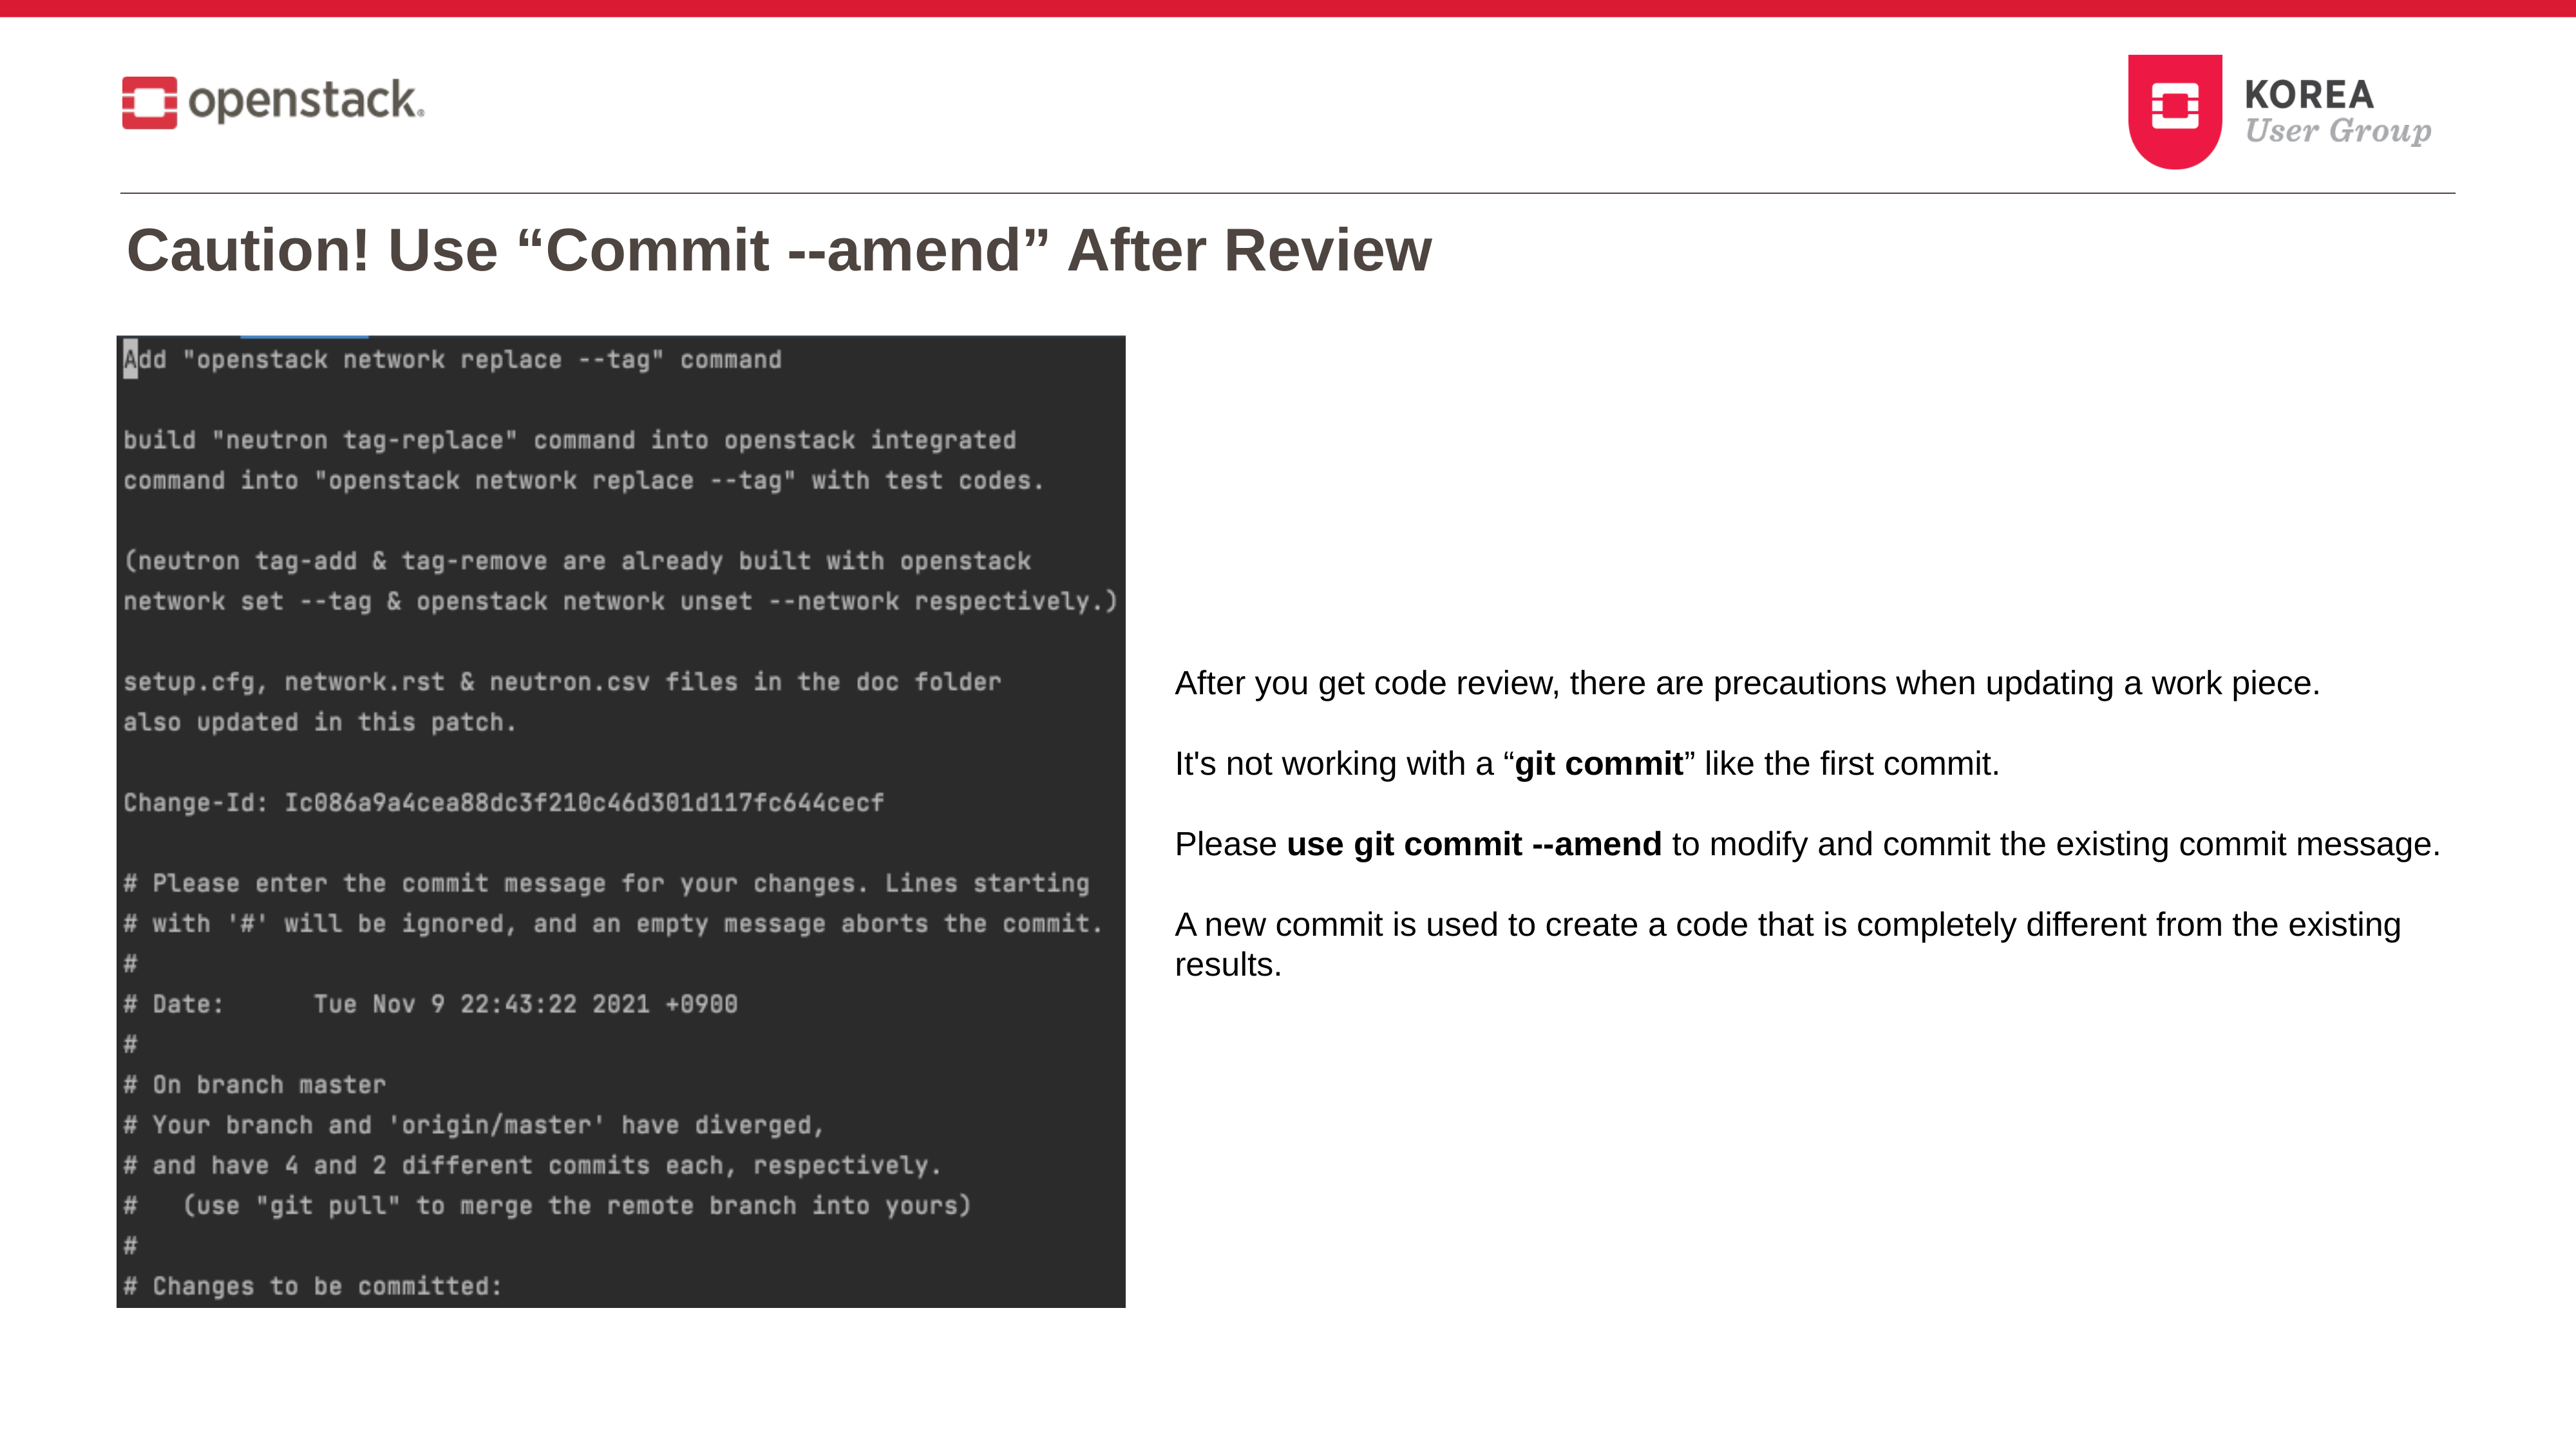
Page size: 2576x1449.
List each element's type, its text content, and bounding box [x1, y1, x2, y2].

picture [122, 77, 426, 131]
text_box Caution! Use “Commit --amend” After Review [117, 224, 1449, 279]
text_box After you get code review, there are precautions when updating a work piece. It's not working with a “git commit” like the first commit. Please use git commit --amend to modify and commit the existing commit message. A new commit is used to create a code that is completely different from the existing results. [1165, 656, 2528, 988]
picture [117, 336, 1126, 1308]
picture [2099, 25, 2543, 202]
